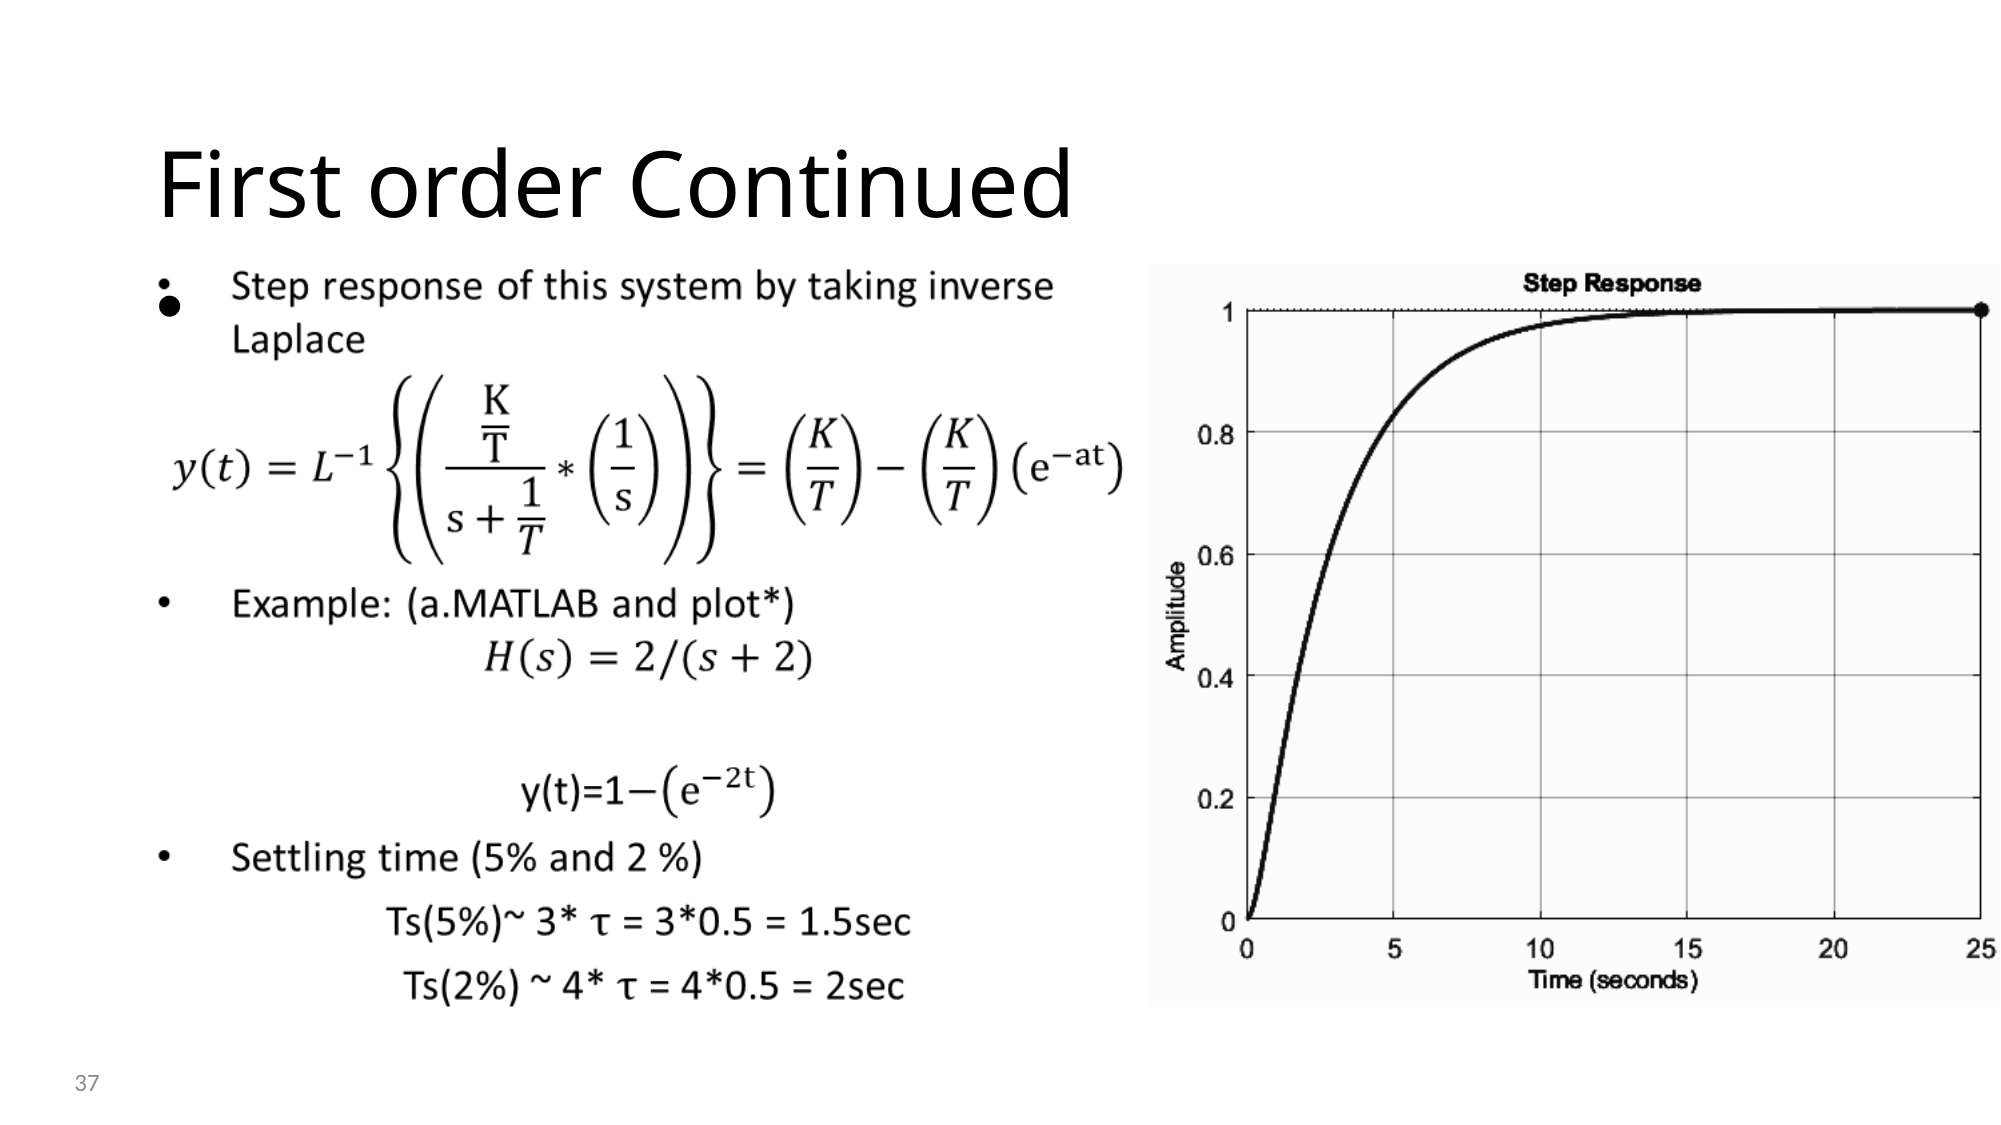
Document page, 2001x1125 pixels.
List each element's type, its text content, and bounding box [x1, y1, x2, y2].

picture [1148, 264, 2000, 1007]
slide_number 37 [0, 1038, 120, 1125]
title First order Continued [136, 106, 2000, 232]
text_box [136, 248, 1162, 1125]
